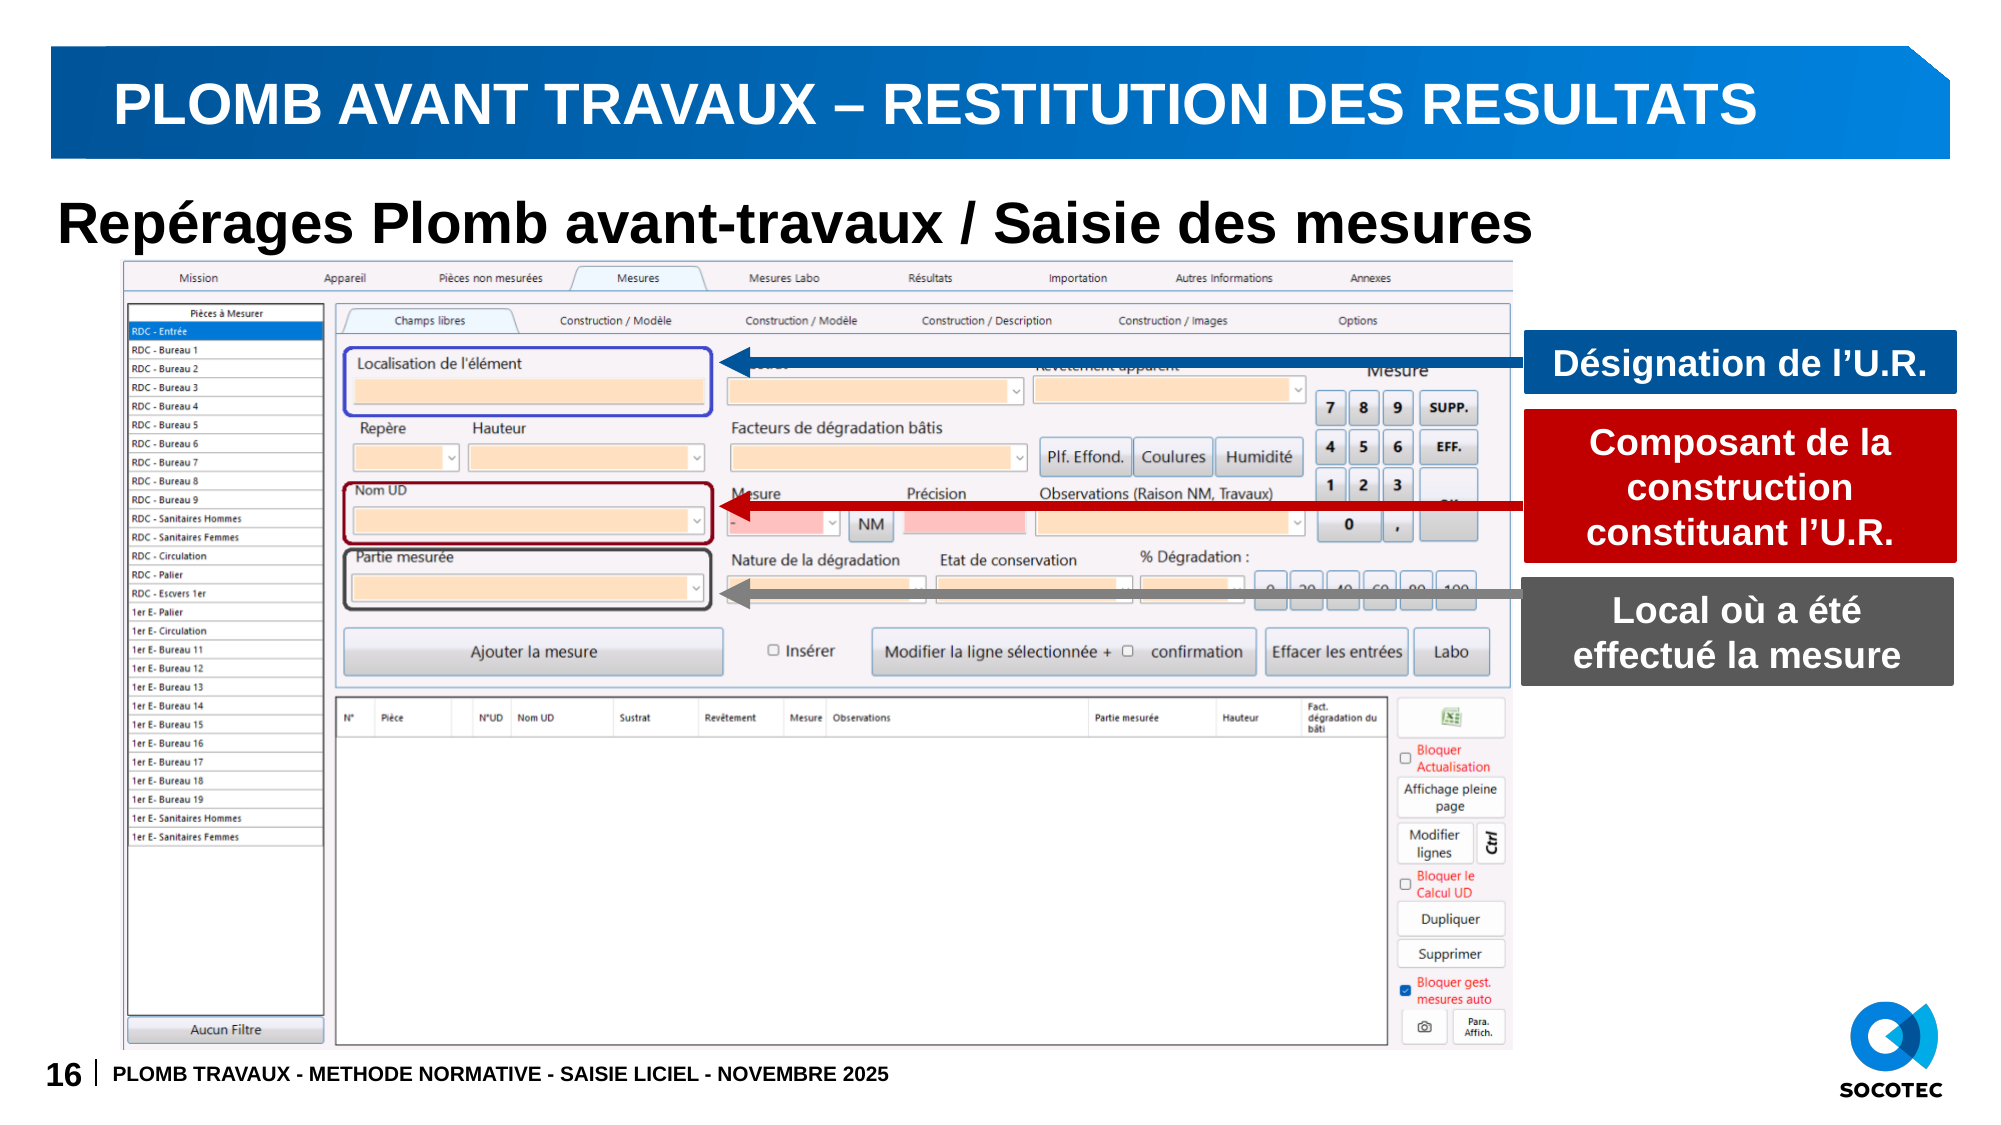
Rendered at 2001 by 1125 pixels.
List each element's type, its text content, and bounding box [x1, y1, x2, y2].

text_box Composant de la construction constituant l’U.R. [1526, 410, 1955, 561]
list Repérages Plomb avant-travaux / Saisie des mesures [42, 177, 1958, 1043]
footer PLOMB TRAVAUX - METHODE NORMATIVE - SAISIE LICIEL - NOVEMBRE 2025 [97, 1043, 1179, 1103]
picture [1833, 1043, 1949, 1103]
text_box Local où a été effectué la mesure [1523, 578, 1952, 684]
picture [120, 259, 1513, 1050]
slide_number 16 [0, 1042, 97, 1103]
text_box Désignation de l’U.R. [1526, 332, 1955, 392]
title PLOMB AVANT TRAVAUX – RESTITUTION DES RESULTATS [98, 66, 1860, 145]
